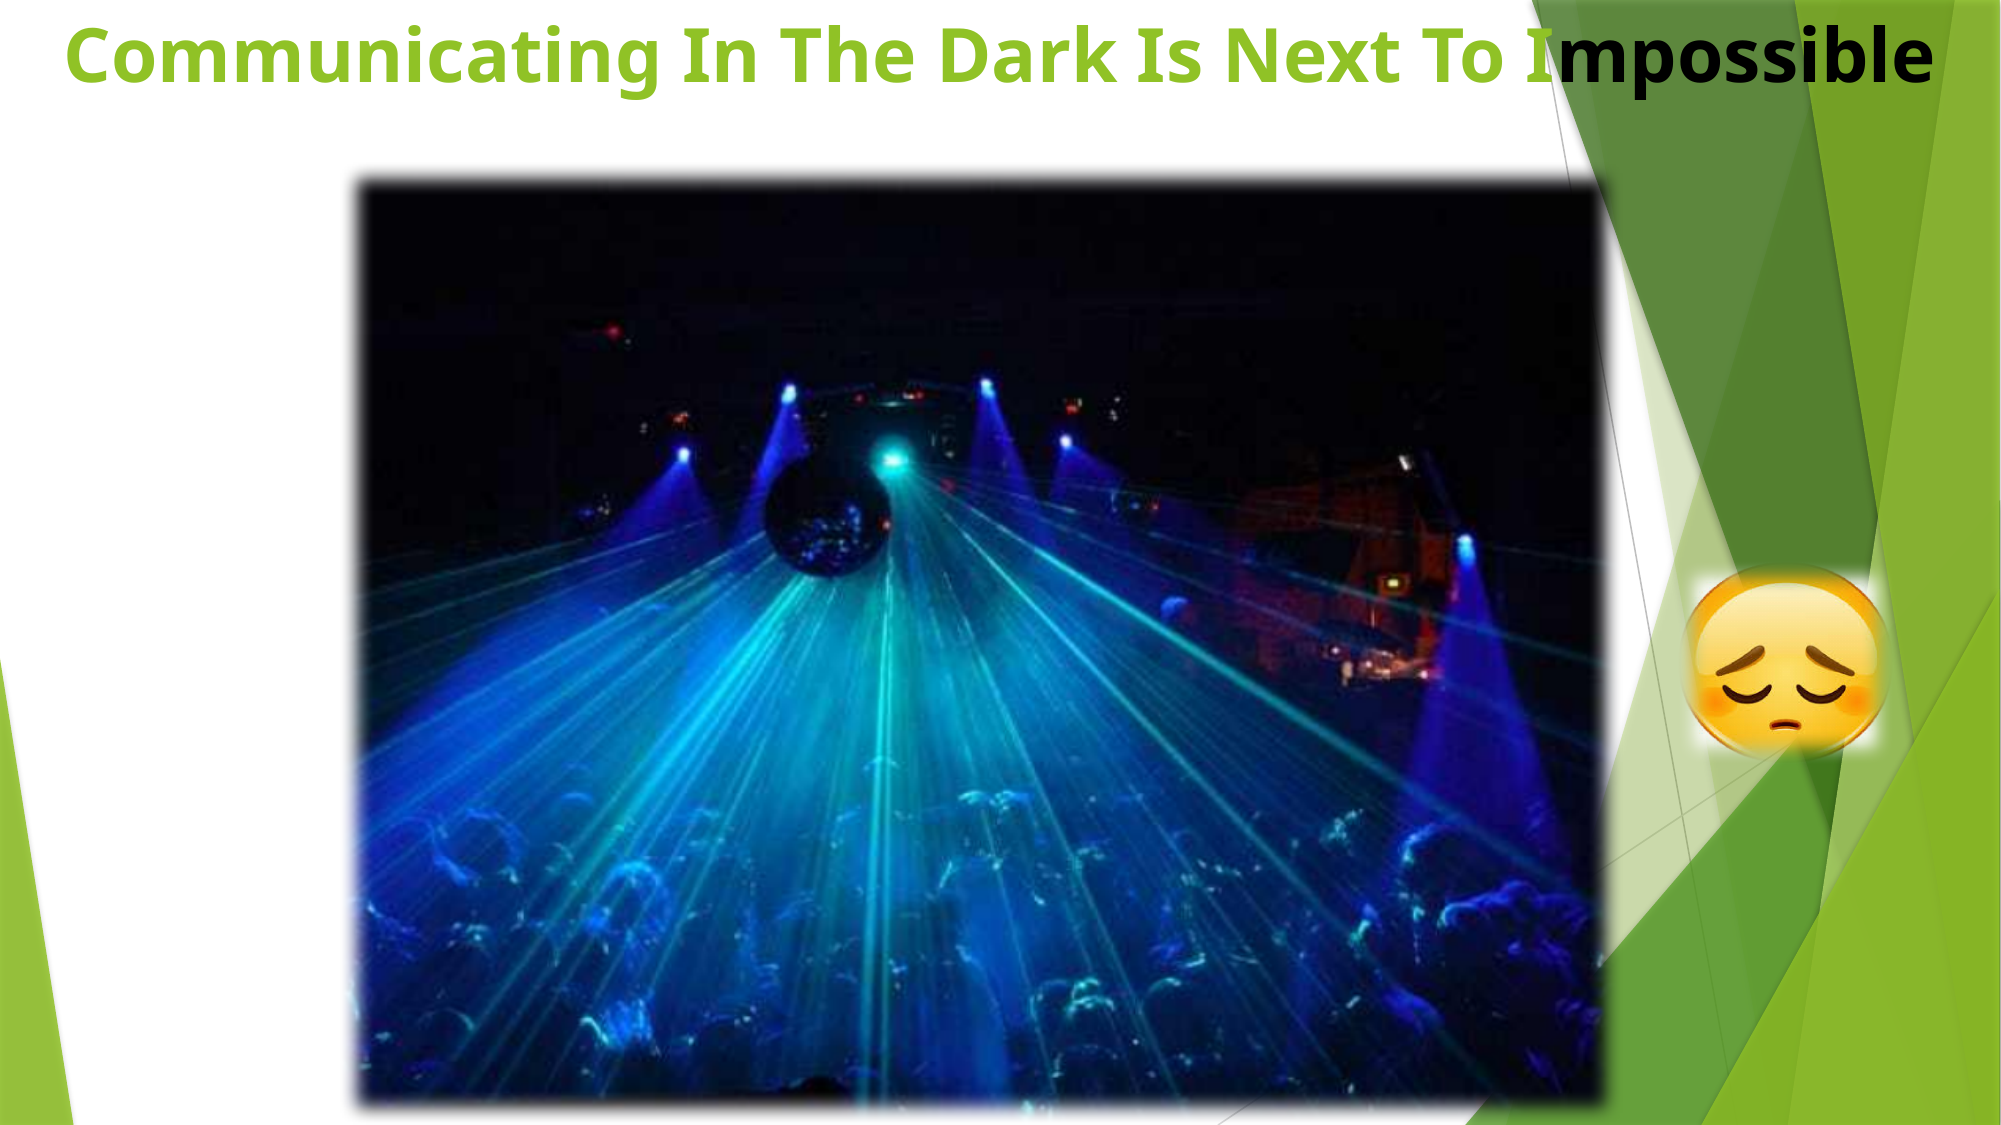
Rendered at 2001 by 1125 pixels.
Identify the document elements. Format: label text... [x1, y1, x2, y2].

picture [1675, 559, 1895, 767]
title Communicating In The Dark Is Next To Impossible [0, 0, 2000, 264]
picture [340, 162, 1623, 1125]
